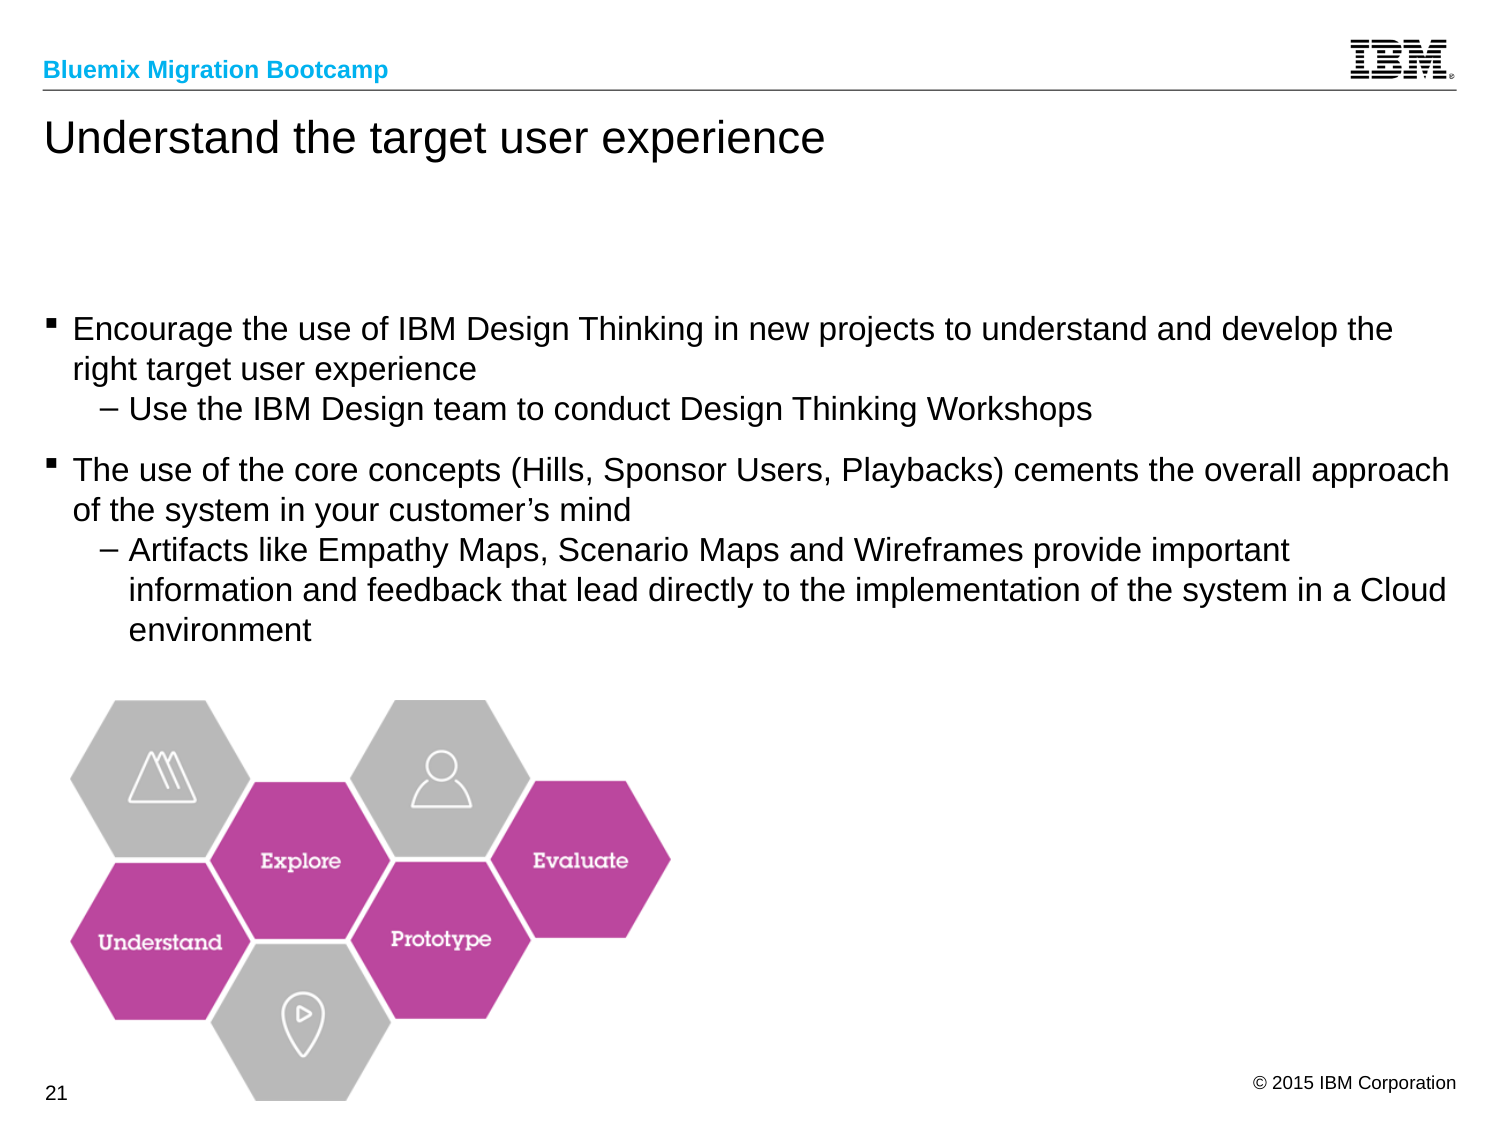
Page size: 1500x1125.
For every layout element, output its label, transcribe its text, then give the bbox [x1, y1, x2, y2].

picture [70, 700, 672, 1101]
list Encourage the use of IBM Design Thinking in new projects to understand and develop the right target user experience Use the IBM Design team to conduct Design Thinking Workshops The use of the core concepts (Hills, Sponsor Users, Playbacks) cements the overall approach of the system in your customer’s mind Artifacts like Empathy Maps, Scenario Maps and Wireframes provide important information and feedback that lead directly to the implementation of the system in a Cloud environment [43, 299, 1463, 1039]
title Understand the target user experience [43, 100, 1464, 288]
picture [1336, 24, 1457, 91]
